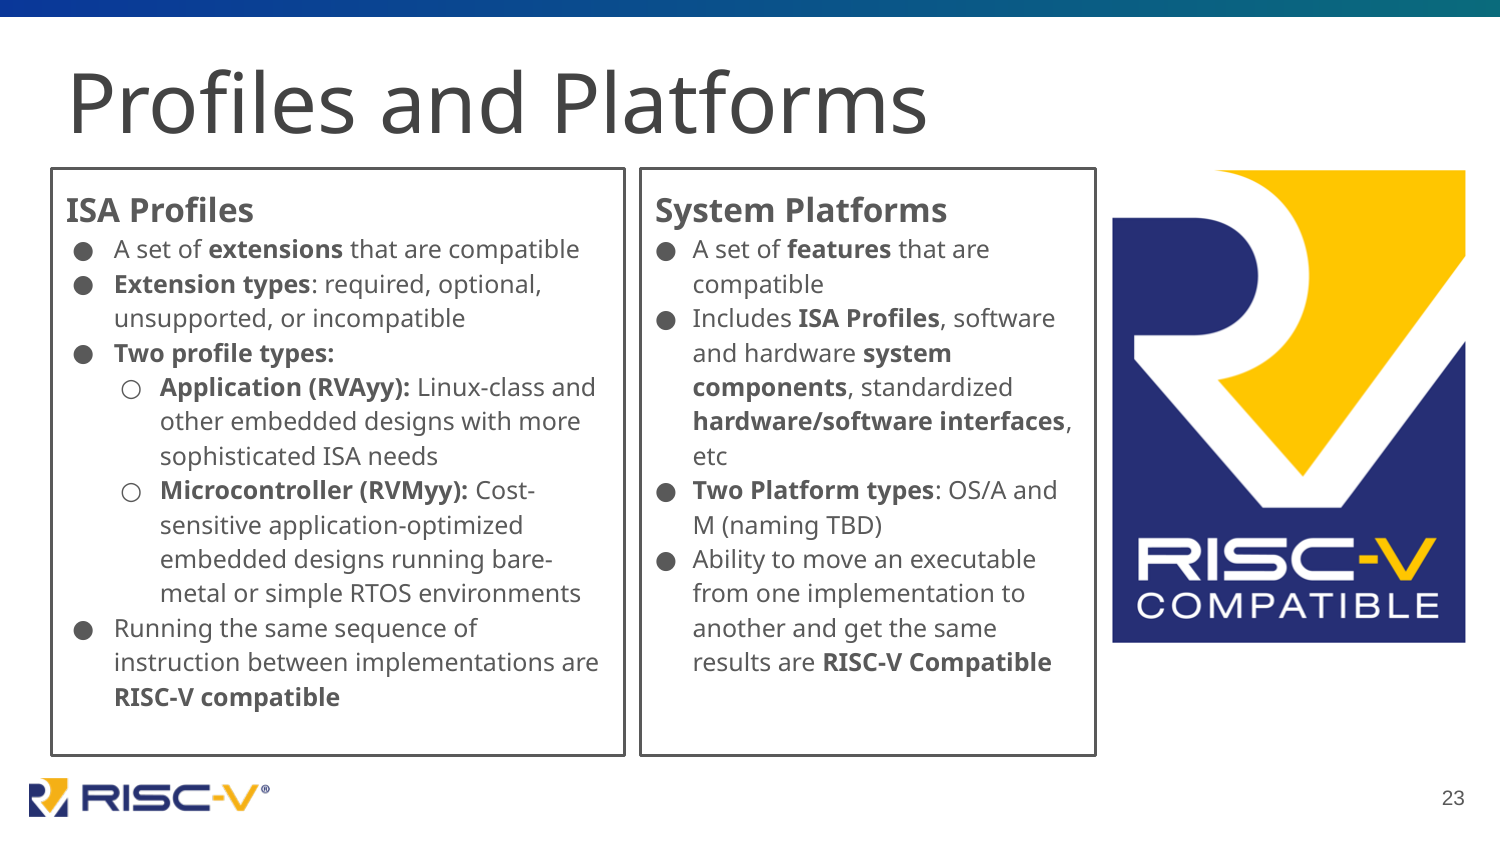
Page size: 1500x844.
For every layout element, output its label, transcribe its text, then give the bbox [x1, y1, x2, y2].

list System Platforms A set of features that are compatible Includes ISA Profiles, software and hardware system components, standardized hardware/software interfaces, etc Two Platform types: OS/A and M (naming TBD) Ability to move an executable from one implementation to another and get the same results are RISC-V Compatible [640, 168, 1096, 756]
title Profiles and Platforms [51, 35, 1449, 159]
list ISA Profiles A set of extensions that are compatible Extension types: required, optional, unsupported, or incompatible Two profile types: Application (RVAyy): Linux-class and other embedded designs with more sophisticated ISA needs Microcontroller (RVMyy): Cost-sensitive application-optimized embedded designs running bare-metal or simple RTOS environments Running the same sequence of instruction between implementations are RISC-V compatible [51, 168, 625, 756]
picture [1110, 168, 1468, 645]
slide_number 23 [1389, 764, 1480, 830]
picture [29, 778, 270, 817]
